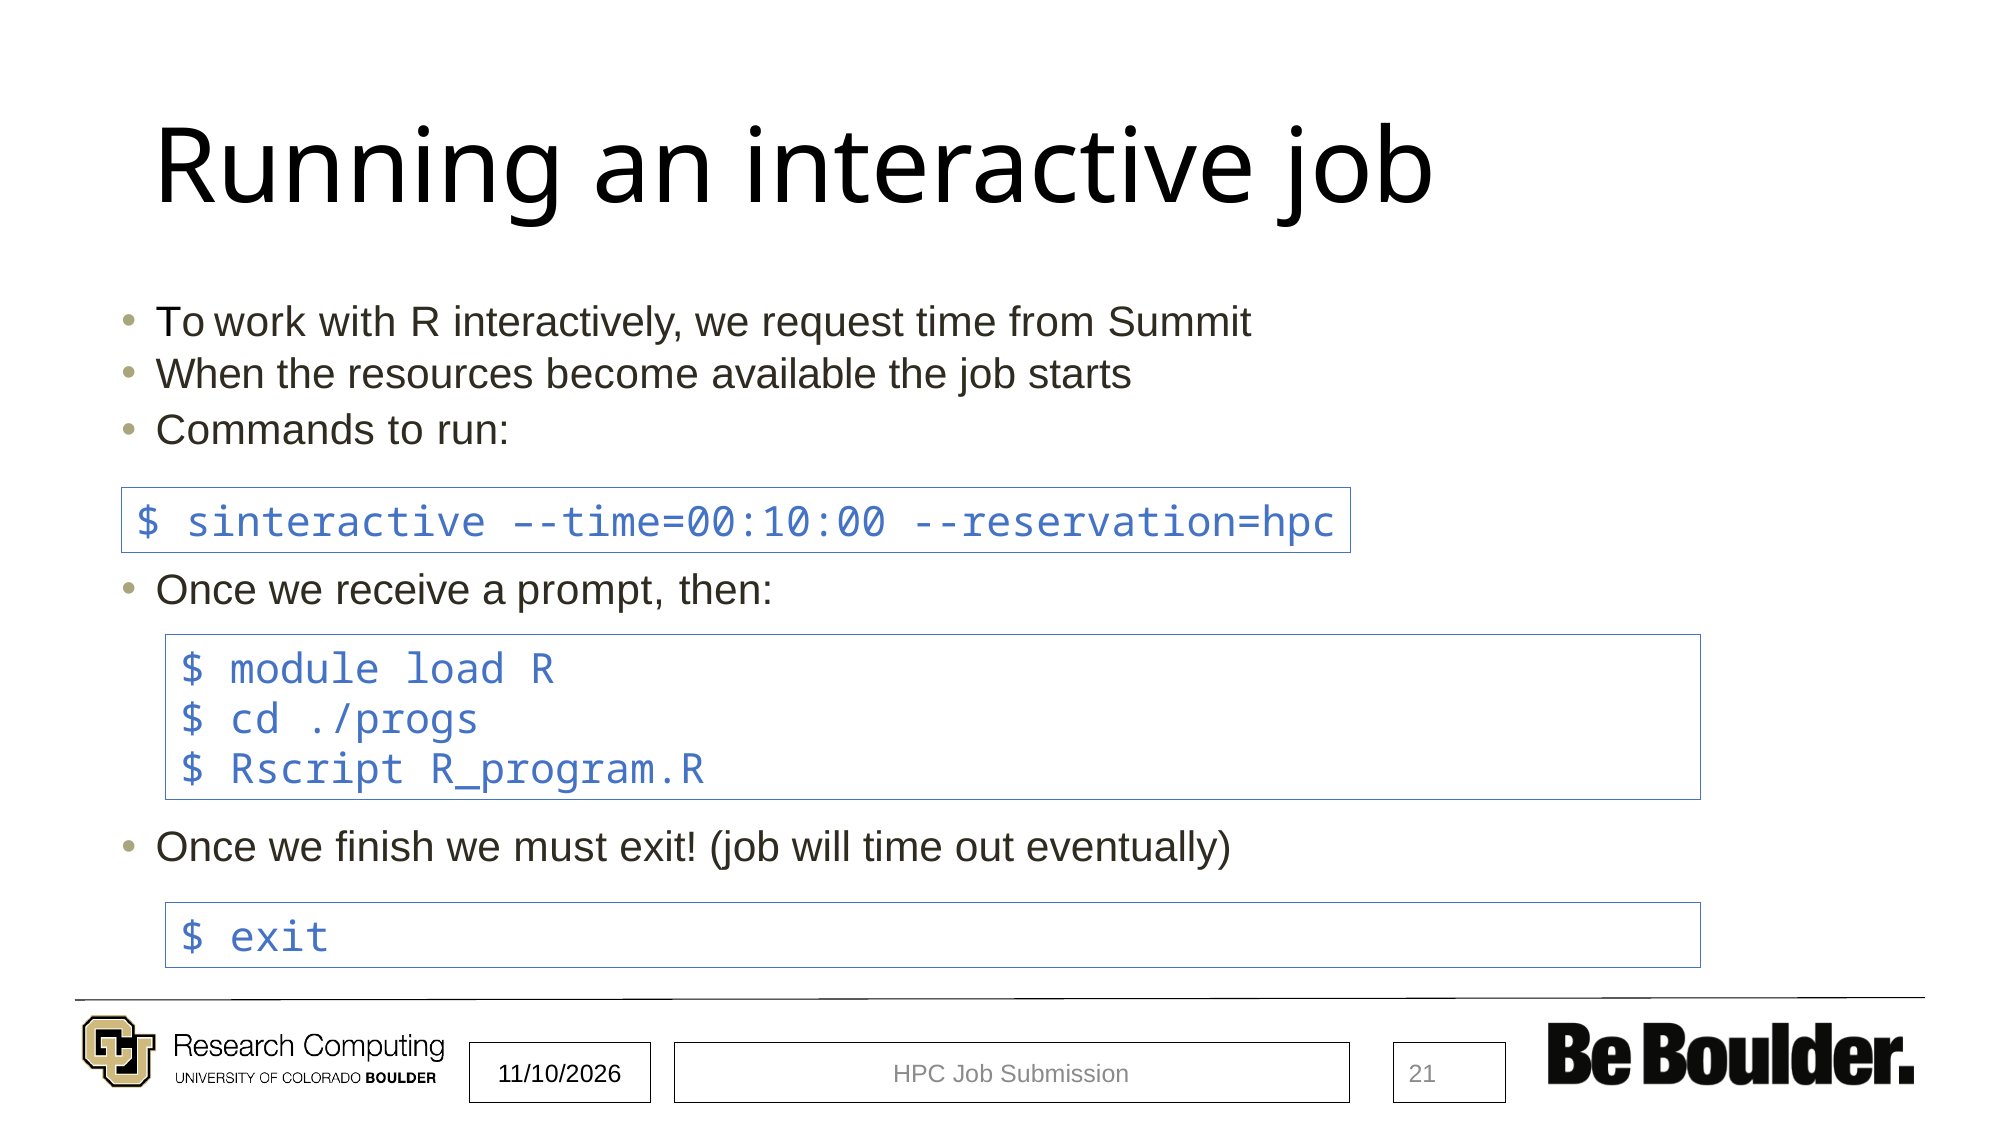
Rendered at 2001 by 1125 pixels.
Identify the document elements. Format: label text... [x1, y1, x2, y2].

list To work with R interactively, we request time from Summit When the resources become available the job starts Commands to run: Once we receive a prompt, then: Once we finish we must exit! (job will time out eventually) [104, 295, 1935, 900]
text_box $ exit [165, 902, 1701, 968]
title Running an interactive job [137, 59, 1863, 278]
text_box $ sinteractive –-time=00:10:00 --reservation=hpc [121, 487, 1351, 553]
slide_number 21 [1393, 1042, 1506, 1103]
picture [1524, 1015, 1938, 1088]
text_box $ module load R $ cd ./progs $ Rscript R_program.R [165, 634, 1701, 800]
picture [81, 1015, 444, 1088]
footer HPC Job Submission [674, 1042, 1350, 1103]
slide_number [469, 1042, 651, 1103]
